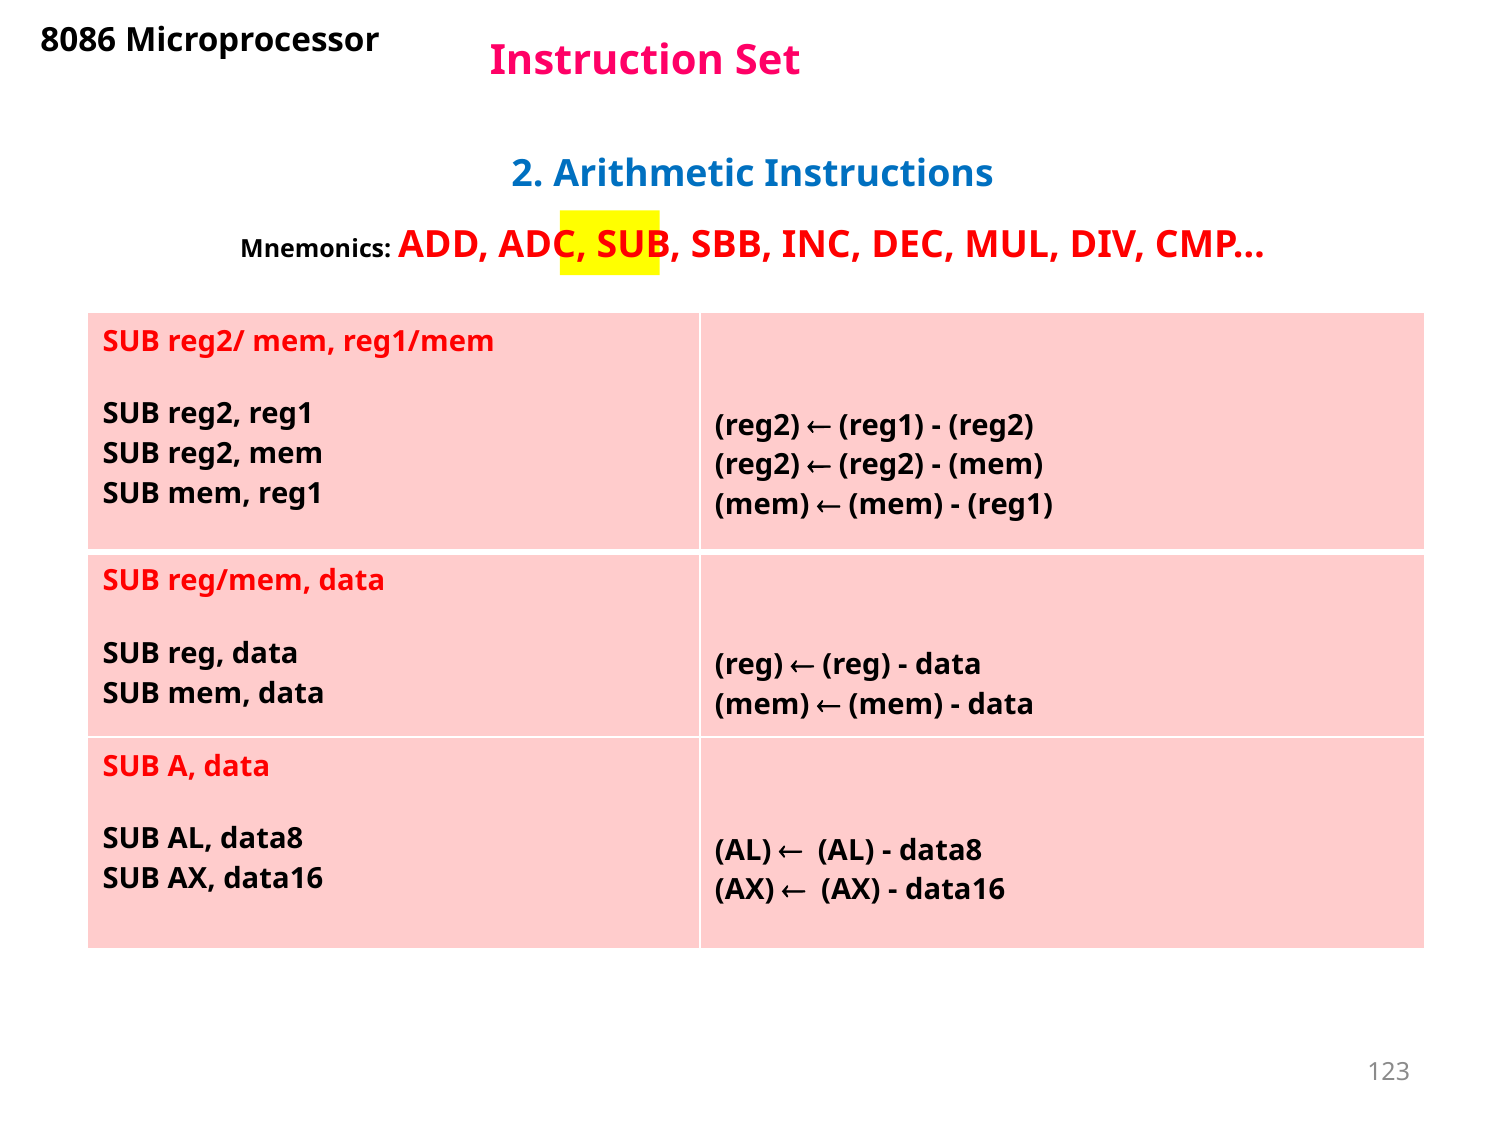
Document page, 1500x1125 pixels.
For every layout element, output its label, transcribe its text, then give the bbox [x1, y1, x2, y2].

table_cell (reg)  (reg) - data (mem)  (mem) - data [701, 555, 1424, 736]
table_cell (AL)  (AL) - data8 (AX)  (AX) - data16 [701, 738, 1424, 948]
table_header SUB reg2/ mem, reg1/mem SUB reg2, reg1 SUB reg2, mem SUB mem, reg1 [88, 313, 699, 549]
table_cell SUB reg/mem, data SUB reg, data SUB mem, data [88, 555, 699, 736]
text_box 8086 Microprocessor [10, 10, 411, 106]
text_box [558, 208, 662, 212]
text_box [558, 273, 662, 277]
text_box 2. Arithmetic Instructions [41, 137, 1464, 206]
text_box Instruction Set [474, 18, 1463, 99]
table_header (reg2)  (reg1) - (reg2) (reg2)  (reg2) - (mem) (mem)  (mem) - (reg1) [701, 313, 1424, 549]
text_box <number> [1074, 1042, 1425, 1103]
table_cell SUB A, data SUB AL, data8 SUB AX, data16 [88, 738, 699, 948]
text_box Mnemonics: ADD, ADC, SUB, SBB, INC, DEC, MUL, DIV, CMP… [43, 212, 1463, 273]
